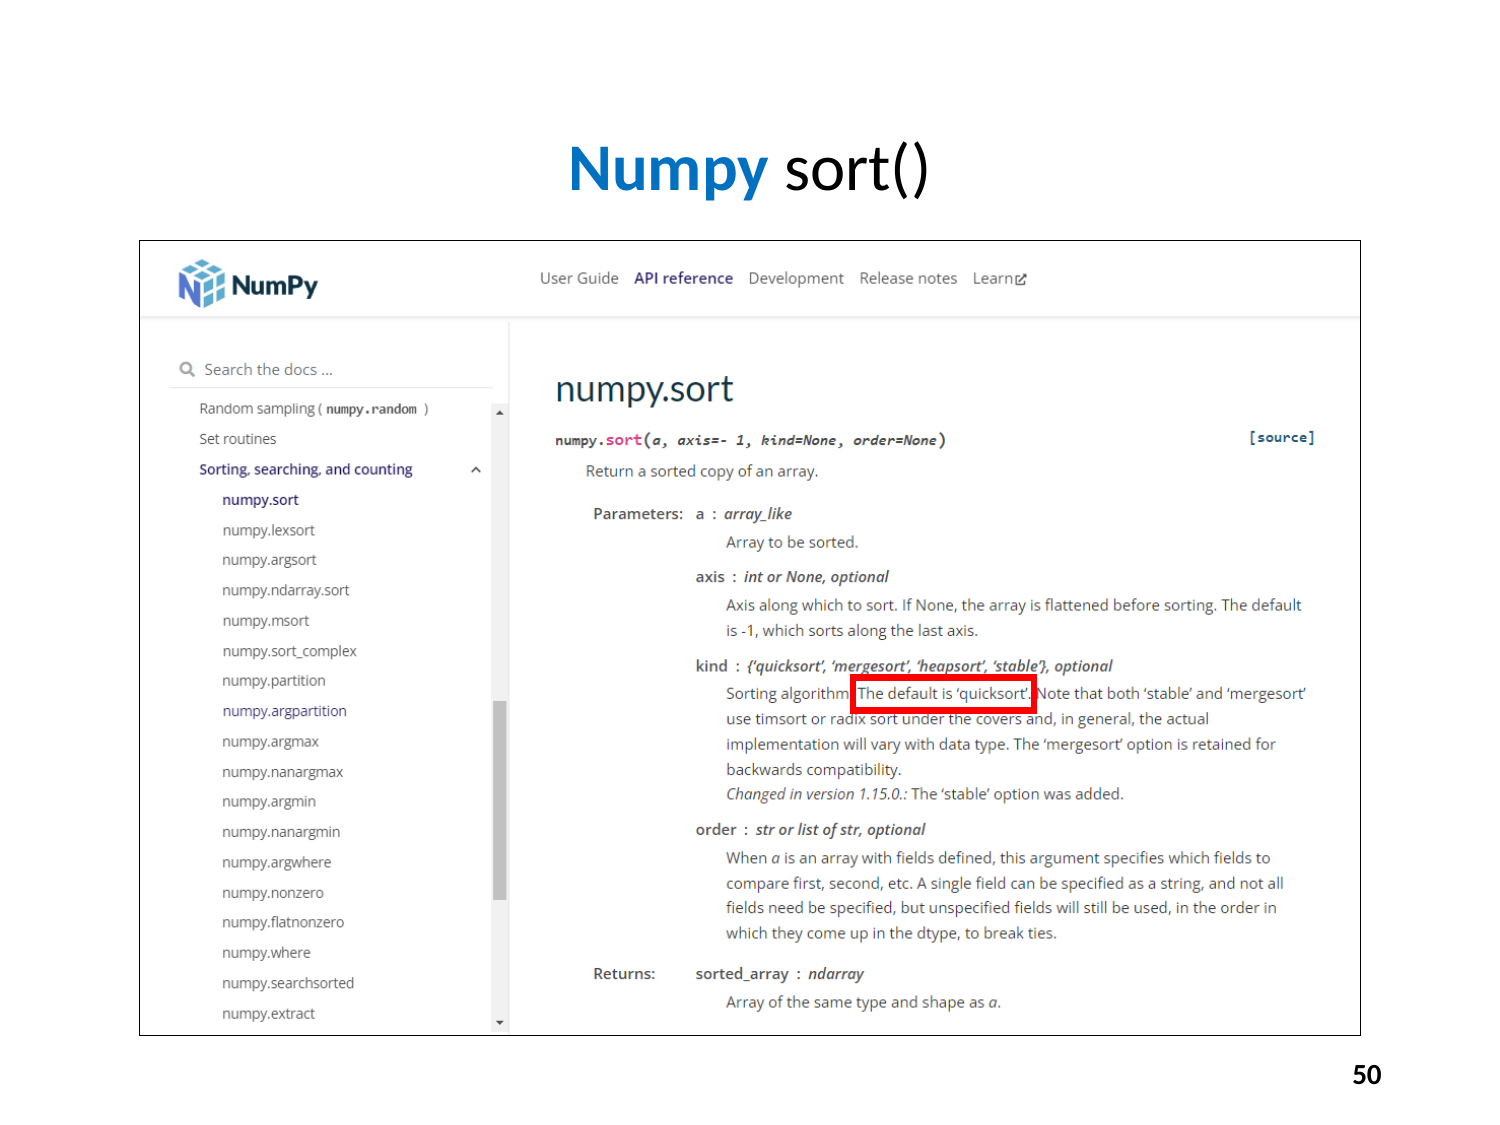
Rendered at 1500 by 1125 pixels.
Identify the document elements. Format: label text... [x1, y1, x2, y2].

picture [139, 240, 1361, 1036]
slide_number 50 [1059, 1042, 1397, 1103]
title Numpy sort() [103, 59, 1397, 278]
